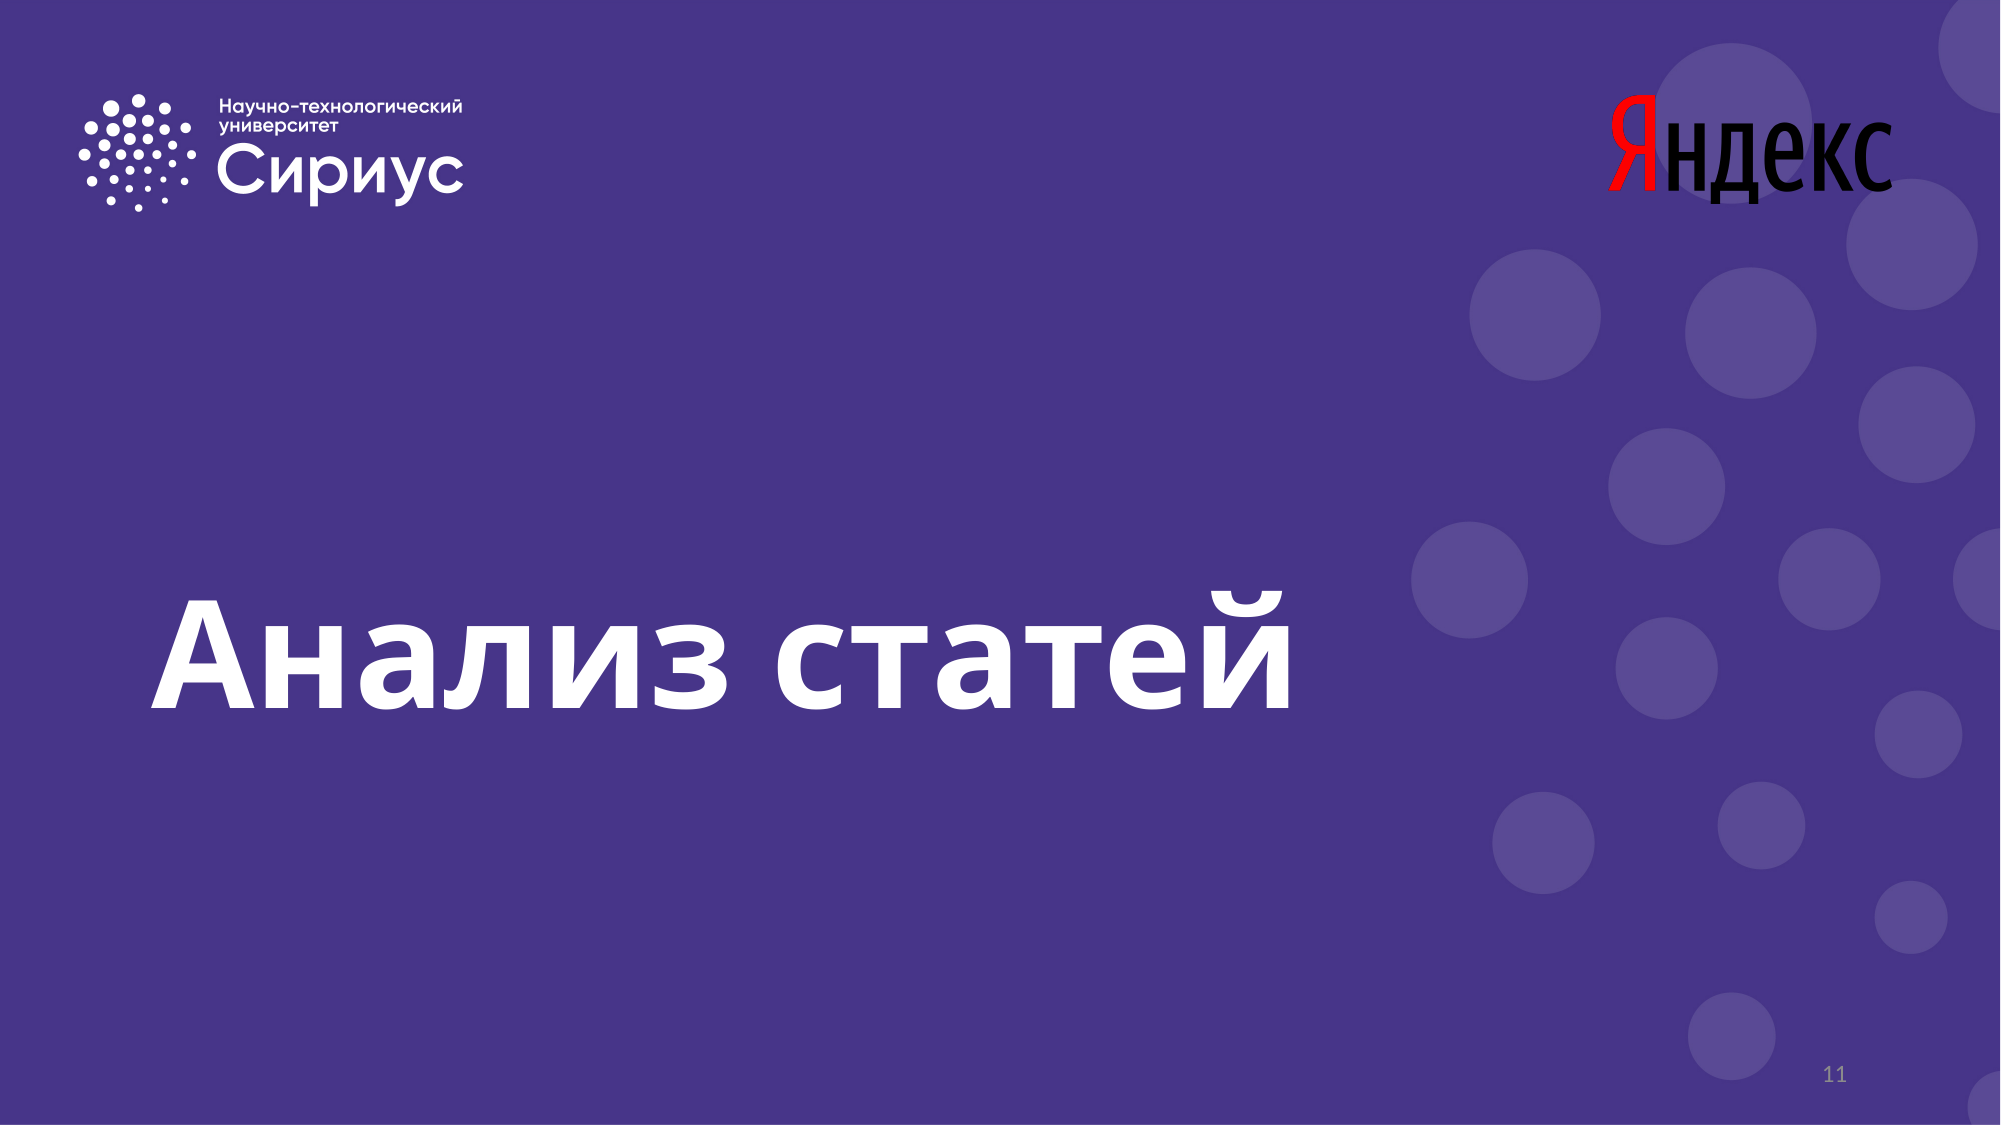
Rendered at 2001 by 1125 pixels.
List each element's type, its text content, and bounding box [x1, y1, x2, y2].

title Анализ статей [136, 280, 1862, 749]
picture [0, 0, 2001, 1125]
slide_number 11 [1412, 1042, 1863, 1103]
